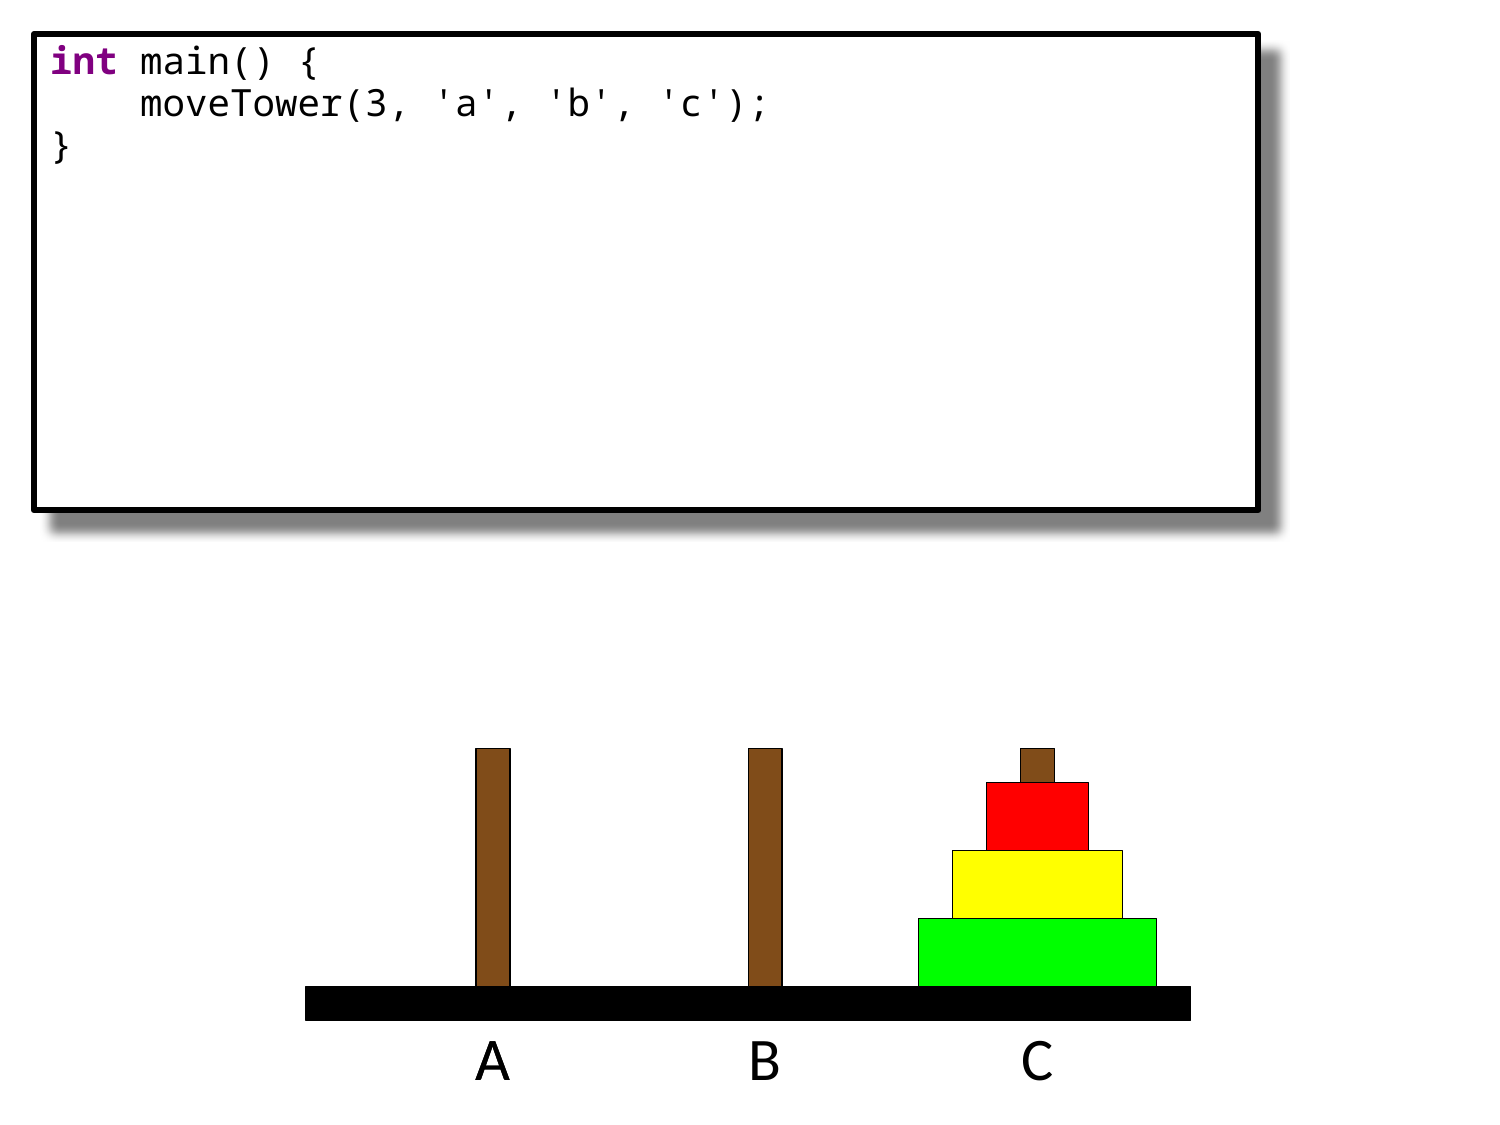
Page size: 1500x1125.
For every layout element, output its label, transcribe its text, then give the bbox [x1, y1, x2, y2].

text_box int main() { moveTower(3, 'a', 'b', 'c'); } [33, 34, 1259, 511]
text_box [952, 850, 1123, 919]
text_box [476, 748, 511, 986]
text_box B [714, 1020, 817, 1089]
text_box C [986, 1020, 1089, 1089]
text_box [986, 782, 1089, 851]
text_box A [442, 1020, 545, 1089]
text_box [748, 748, 783, 986]
text_box [1020, 748, 1055, 782]
text_box [306, 986, 1191, 1021]
text_box [918, 918, 1157, 987]
